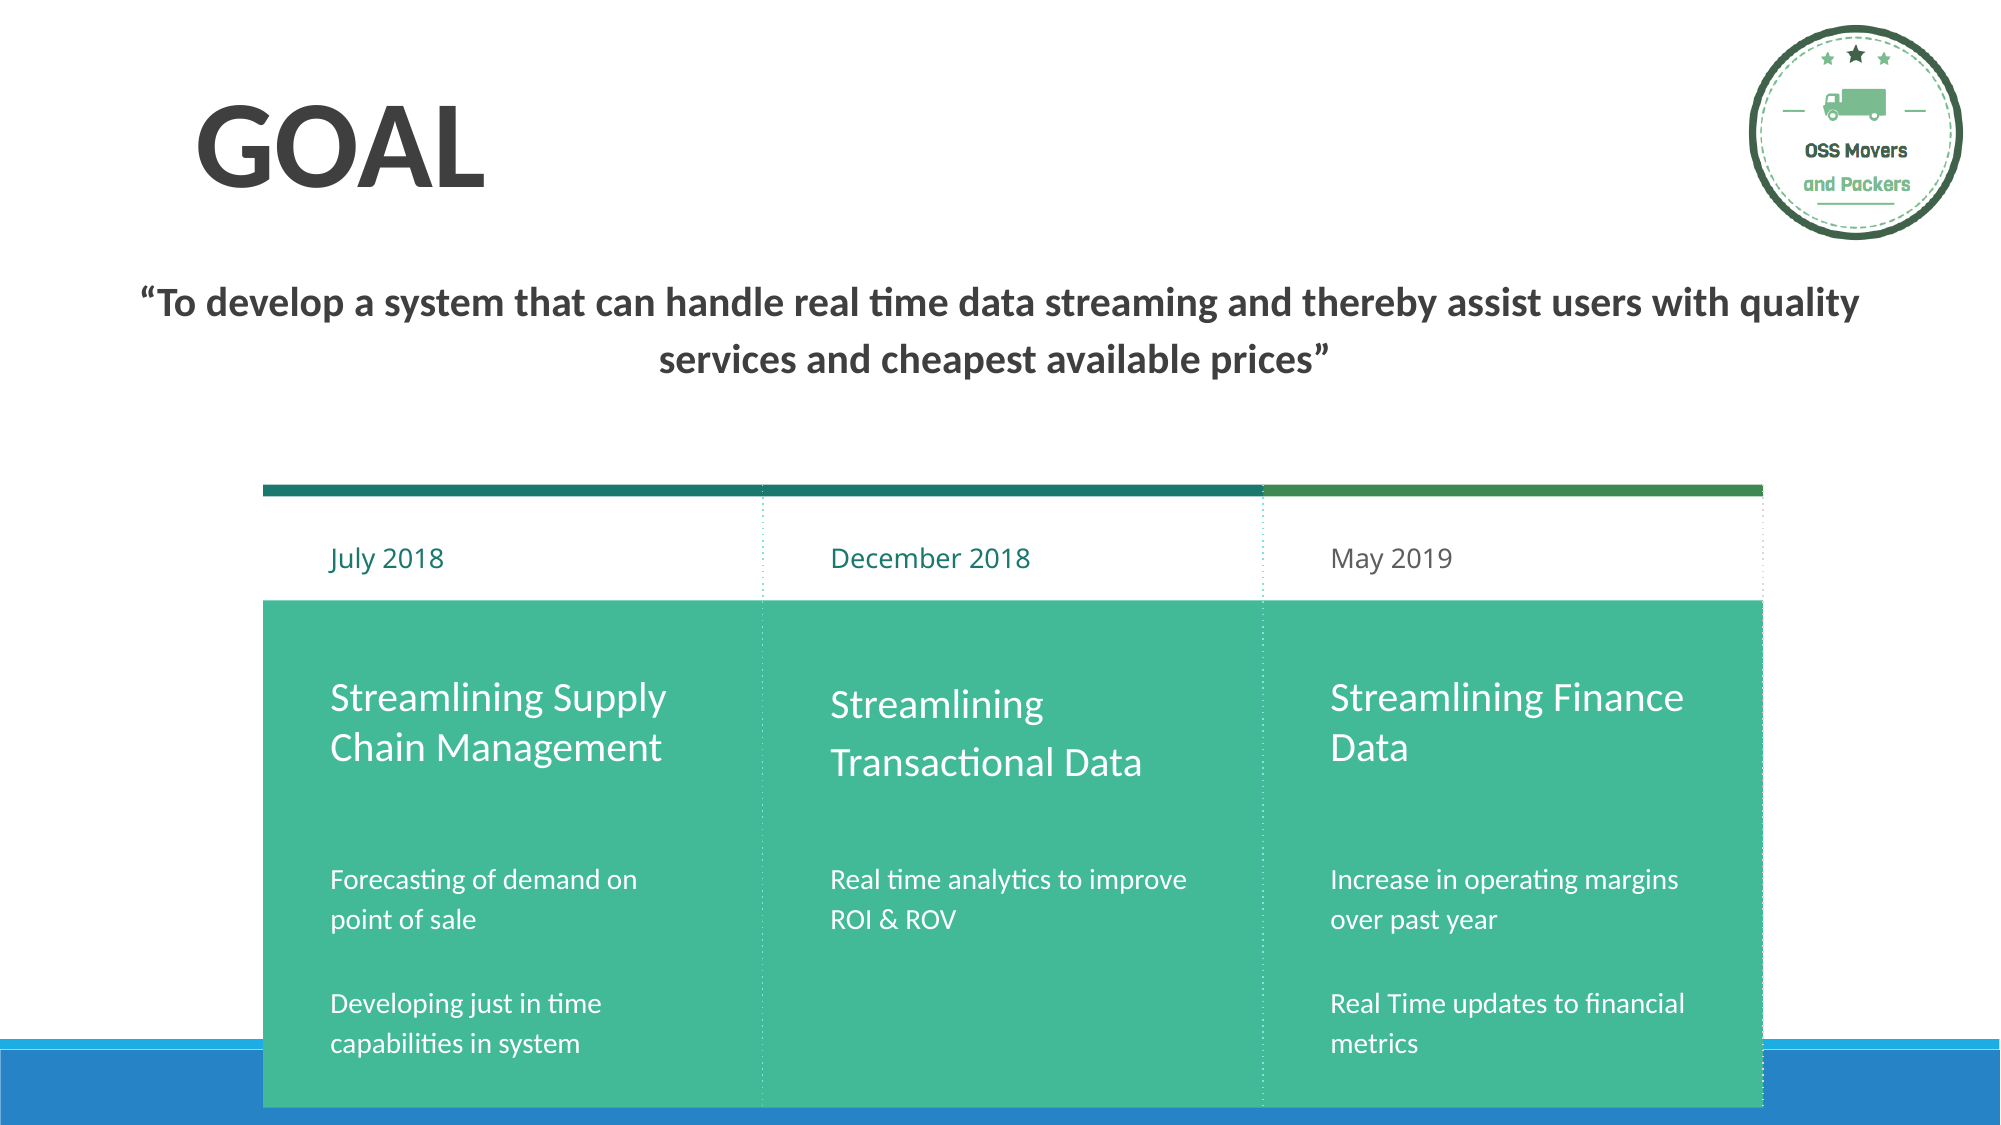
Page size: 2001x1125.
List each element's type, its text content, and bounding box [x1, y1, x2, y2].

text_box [262, 484, 761, 1108]
picture [1737, 20, 1975, 259]
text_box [1264, 484, 1764, 1108]
title GOAL [180, 47, 1671, 228]
text_box “To develop a system that can handle real time data streaming and thereby assist users with quality services and cheapest available prices” [55, 203, 1945, 446]
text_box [762, 484, 1264, 1108]
